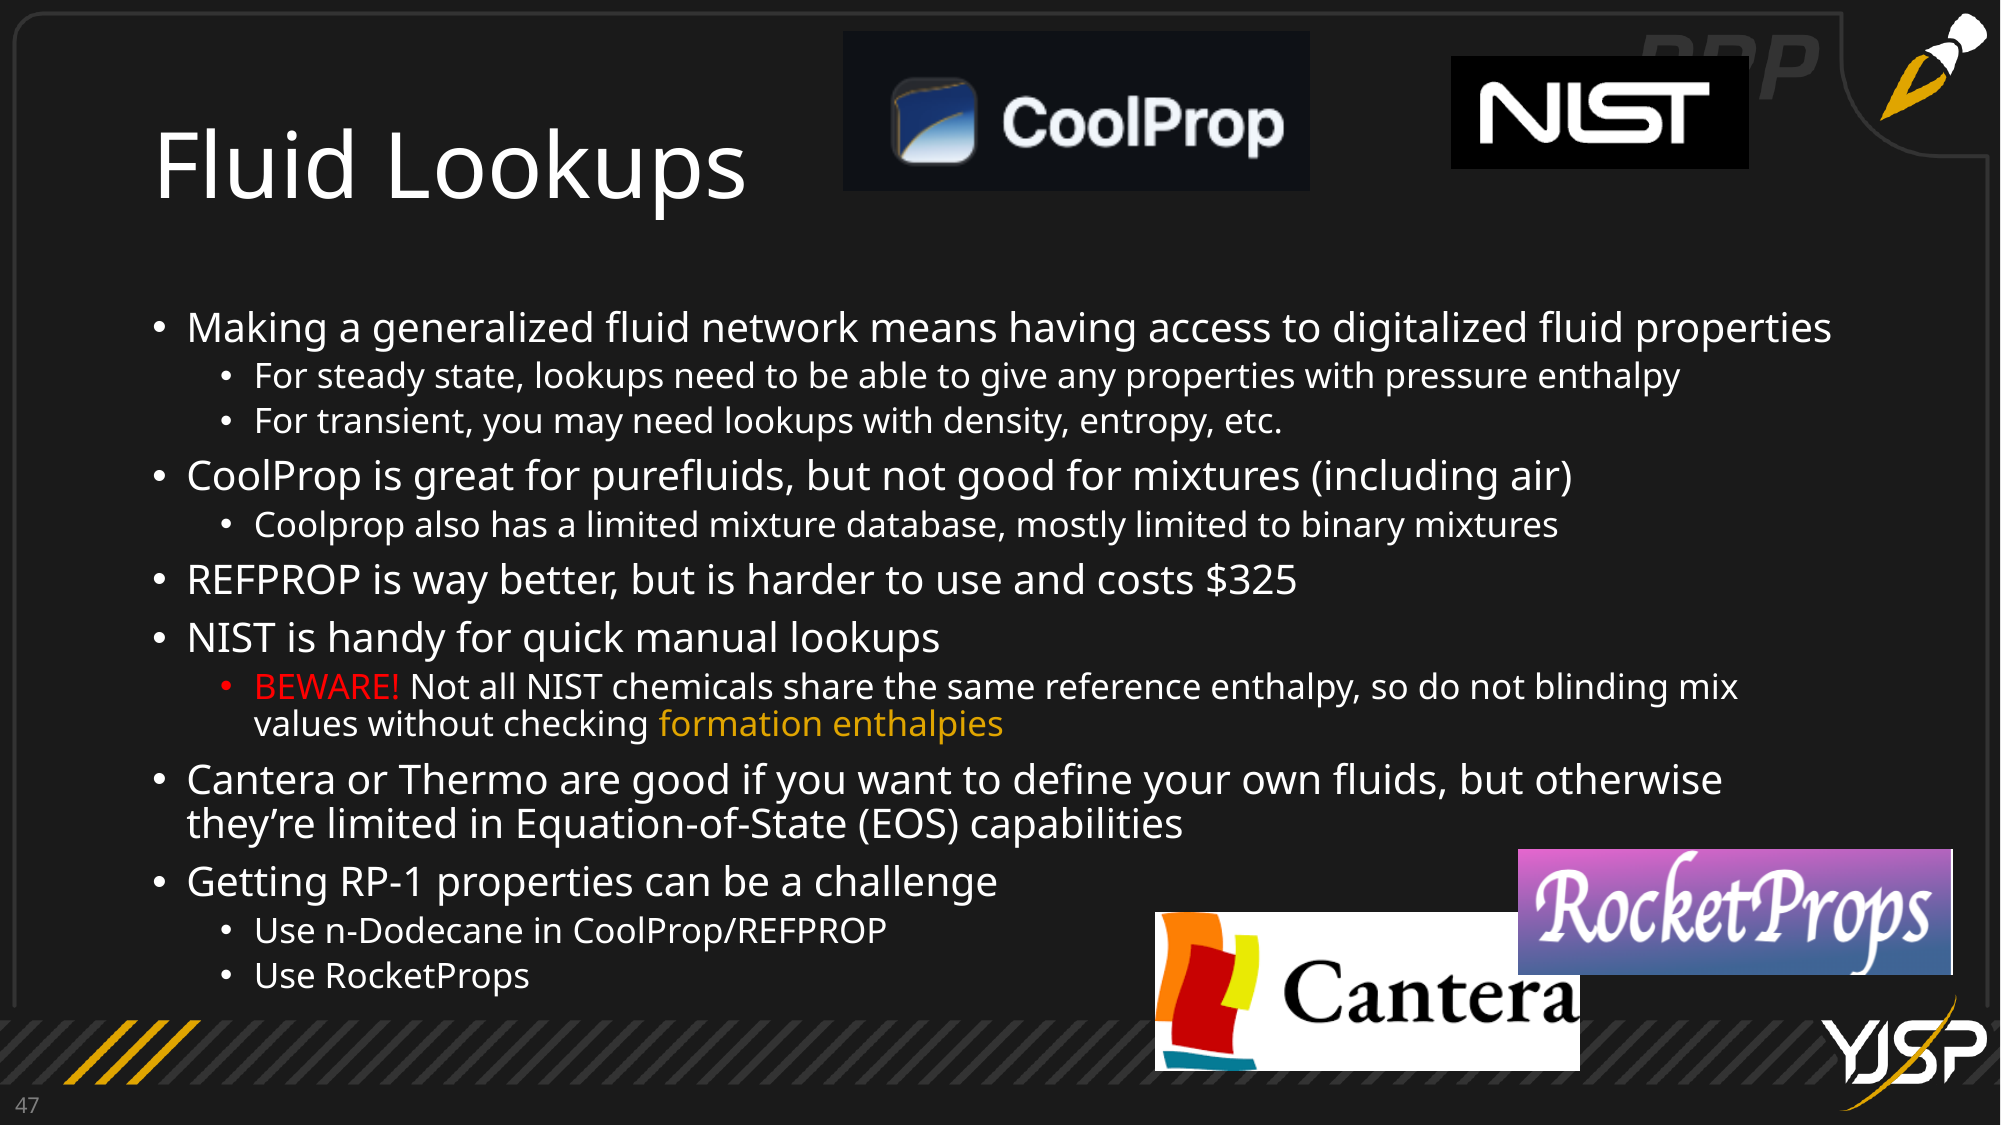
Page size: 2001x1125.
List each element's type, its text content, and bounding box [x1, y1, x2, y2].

list Making a generalized fluid network means having access to digitalized fluid properties For steady state, lookups need to be able to give any properties with pressure enthalpy For transient, you may need lookups with density, entropy, etc. CoolProp is great for purefluids, but not good for mixtures (including air) Coolprop also has a limited mixture database, mostly limited to binary mixtures REFPROP is way better, but is harder to use and costs $325 NIST is handy for quick manual lookups BEWARE! Not all NIST chemicals share the same reference enthalpy, so do not blinding mix values without checking formation enthalpies Cantera or Thermo are good if you want to define your own fluids, but otherwise they’re limited in Equation-of-State (EOS) capabilities Getting RP-1 properties can be a challenge Use n-Dodecane in CoolProp/REFPROP Use RocketProps [137, 299, 1863, 1027]
picture [0, 0, 2001, 1125]
title Fluid Lookups [137, 59, 1863, 278]
slide_number 47 [0, 1088, 450, 1125]
